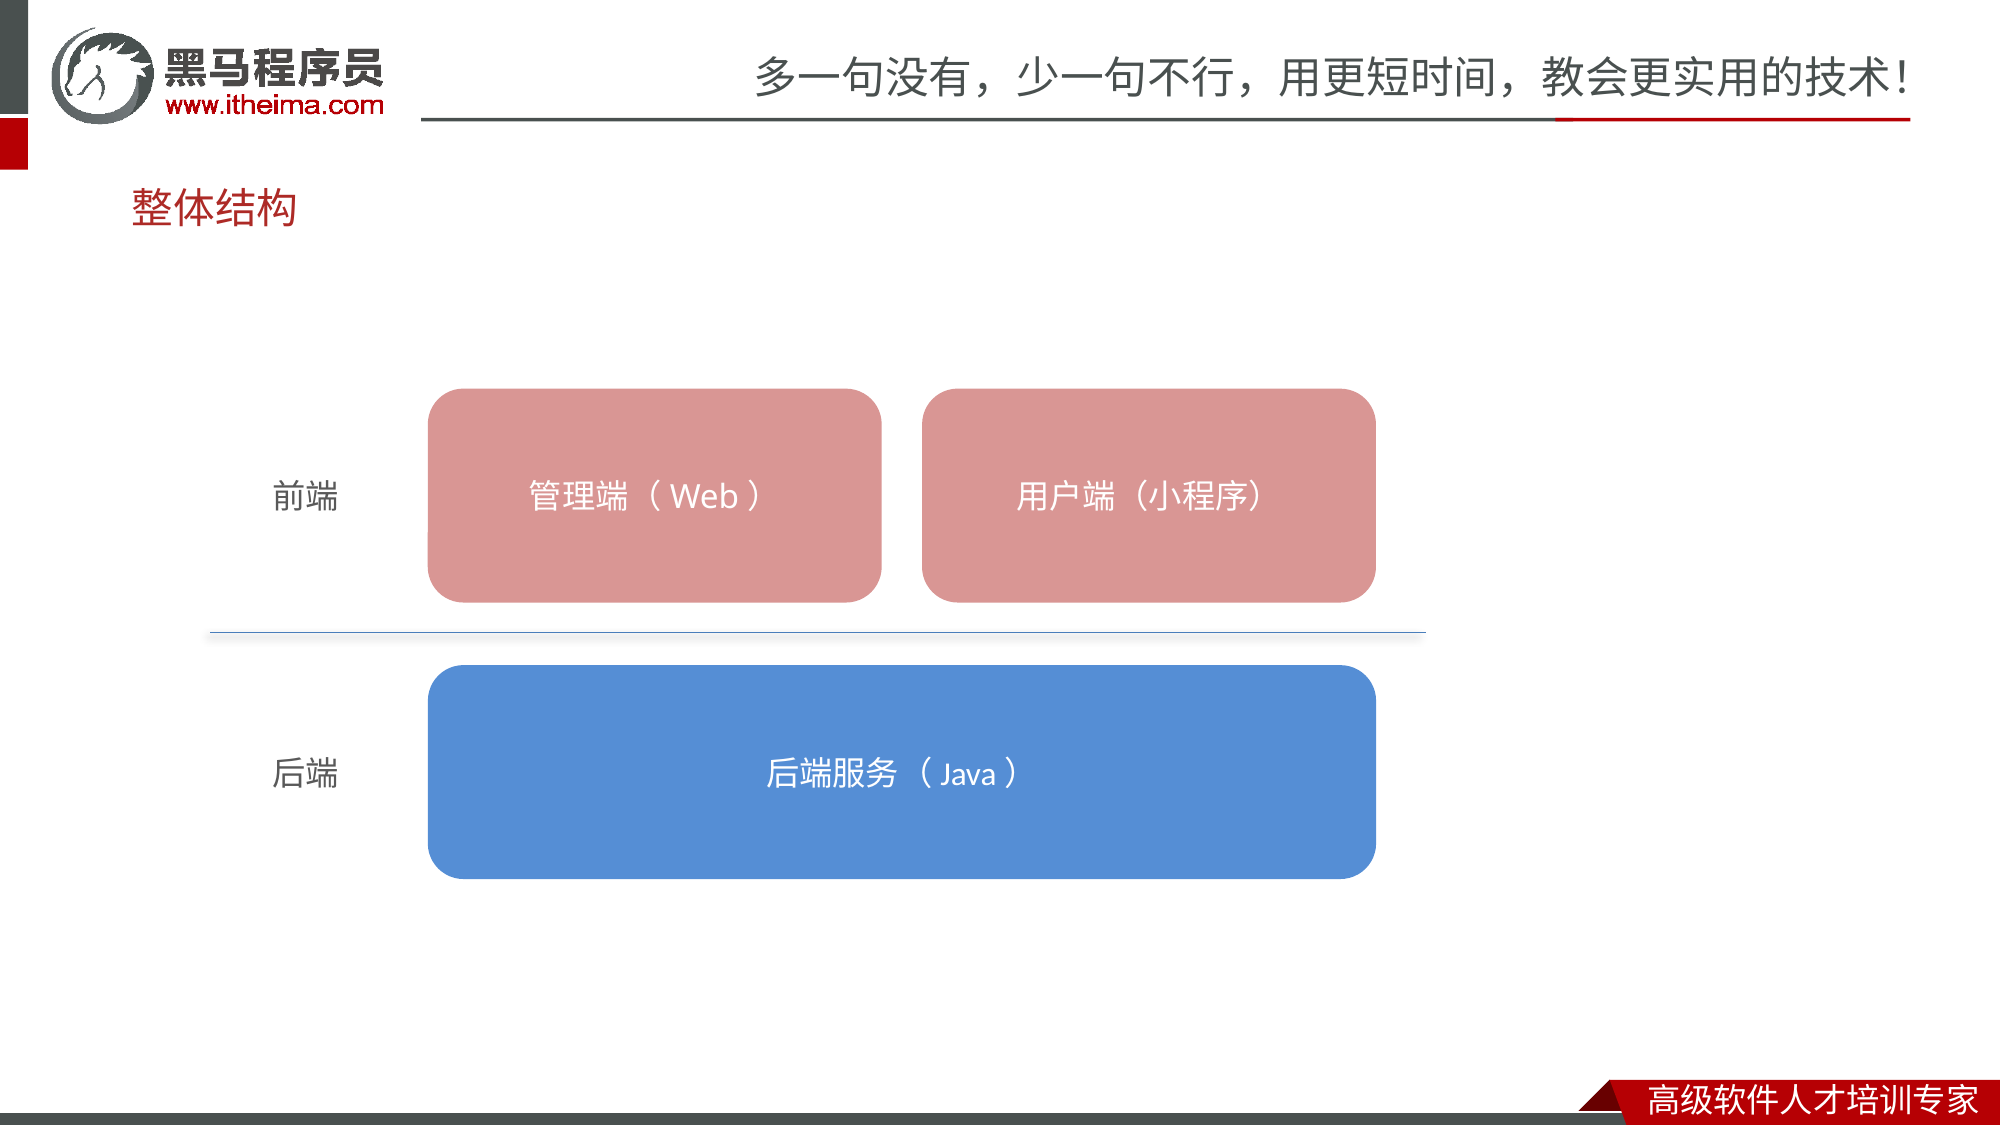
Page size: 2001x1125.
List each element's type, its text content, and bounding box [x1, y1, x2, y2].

title 整体结构 [116, 164, 1872, 250]
picture [50, 26, 384, 125]
text_box 管理端（Web） [425, 386, 884, 605]
text_box 后端 [257, 744, 354, 799]
text_box 用户端（小程序） [919, 386, 1379, 605]
text_box 前端 [257, 467, 354, 523]
text_box 后端服务（Java） [425, 662, 1379, 882]
